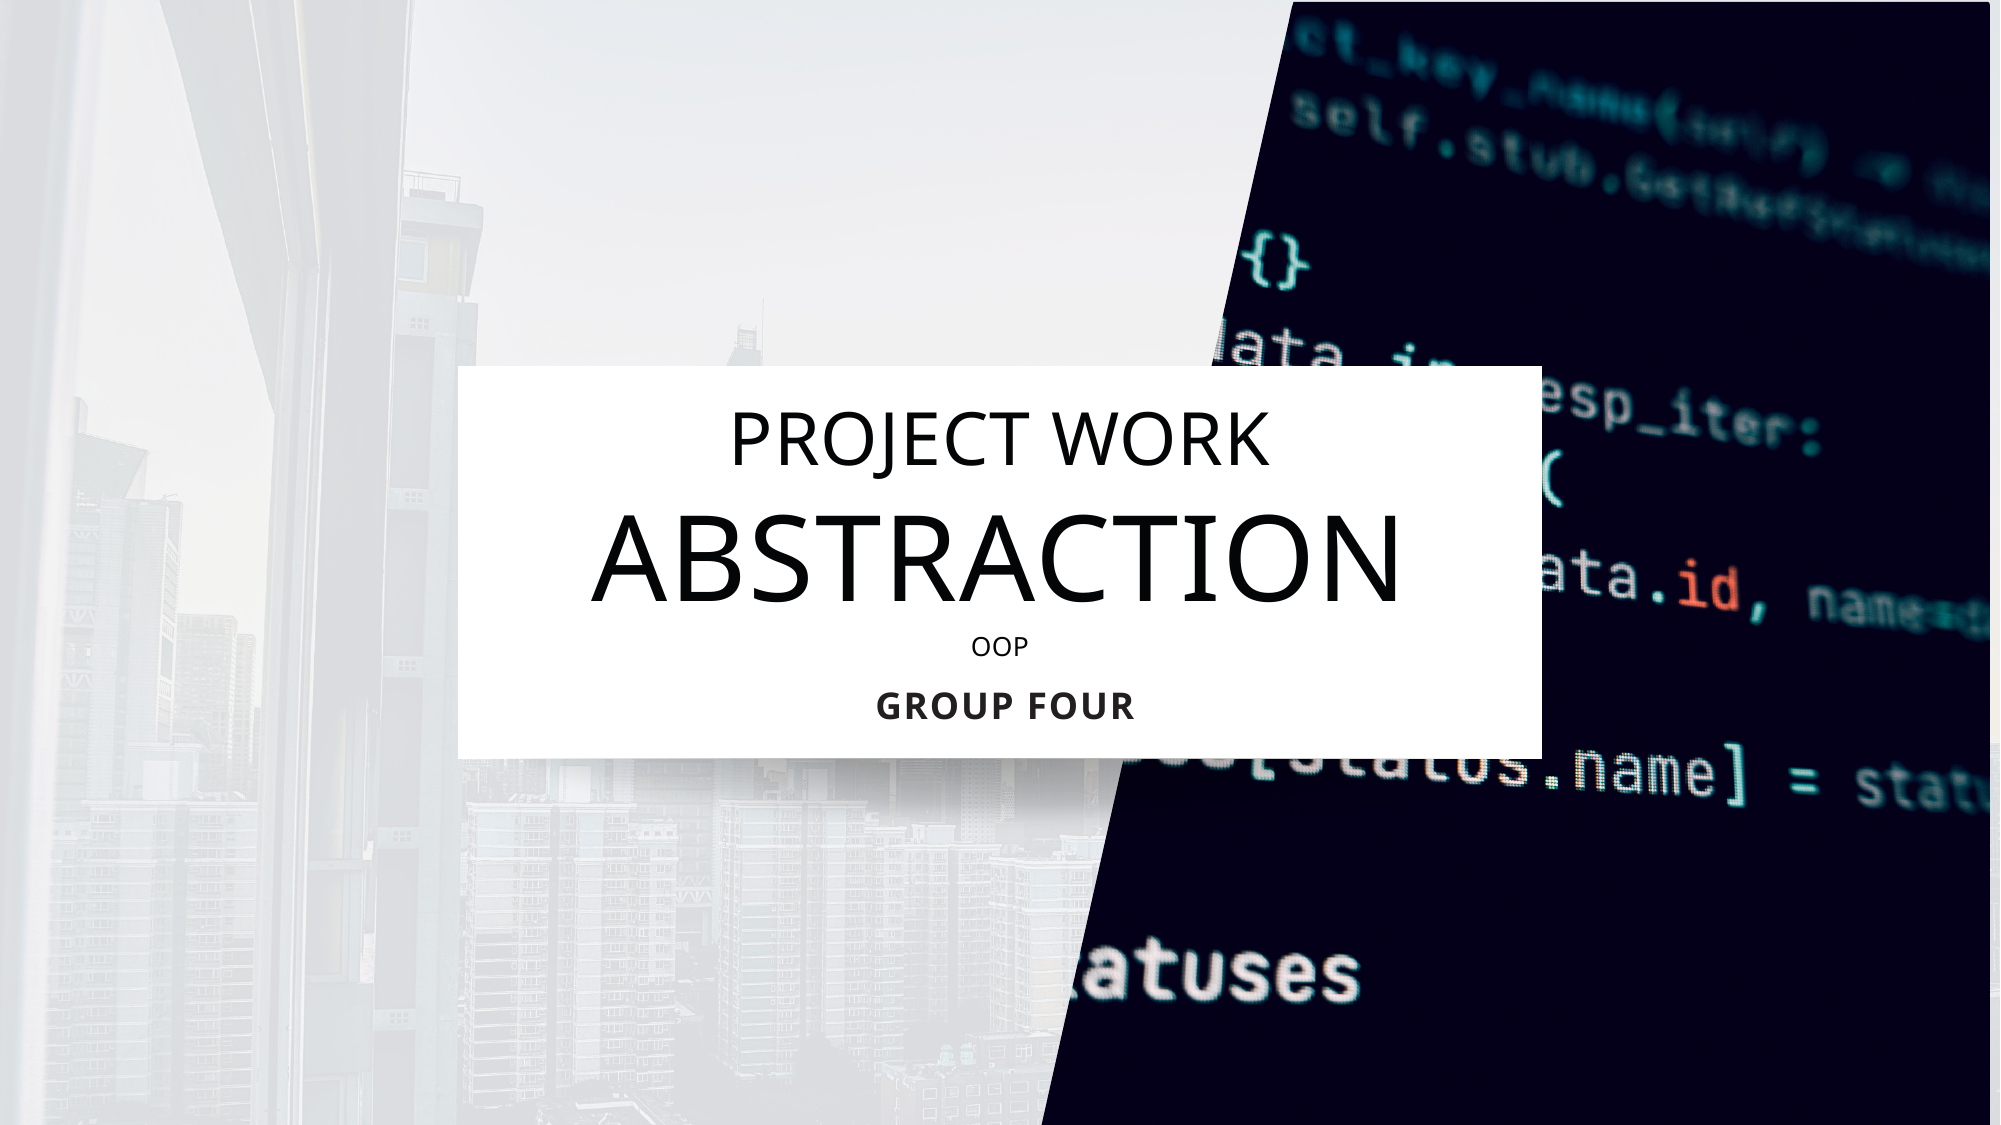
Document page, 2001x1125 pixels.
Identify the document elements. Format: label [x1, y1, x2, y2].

text_box [463, 760, 1038, 834]
text_box [0, 0, 2000, 1125]
text_box [457, 365, 1543, 760]
text_box [1038, 1, 1991, 1125]
